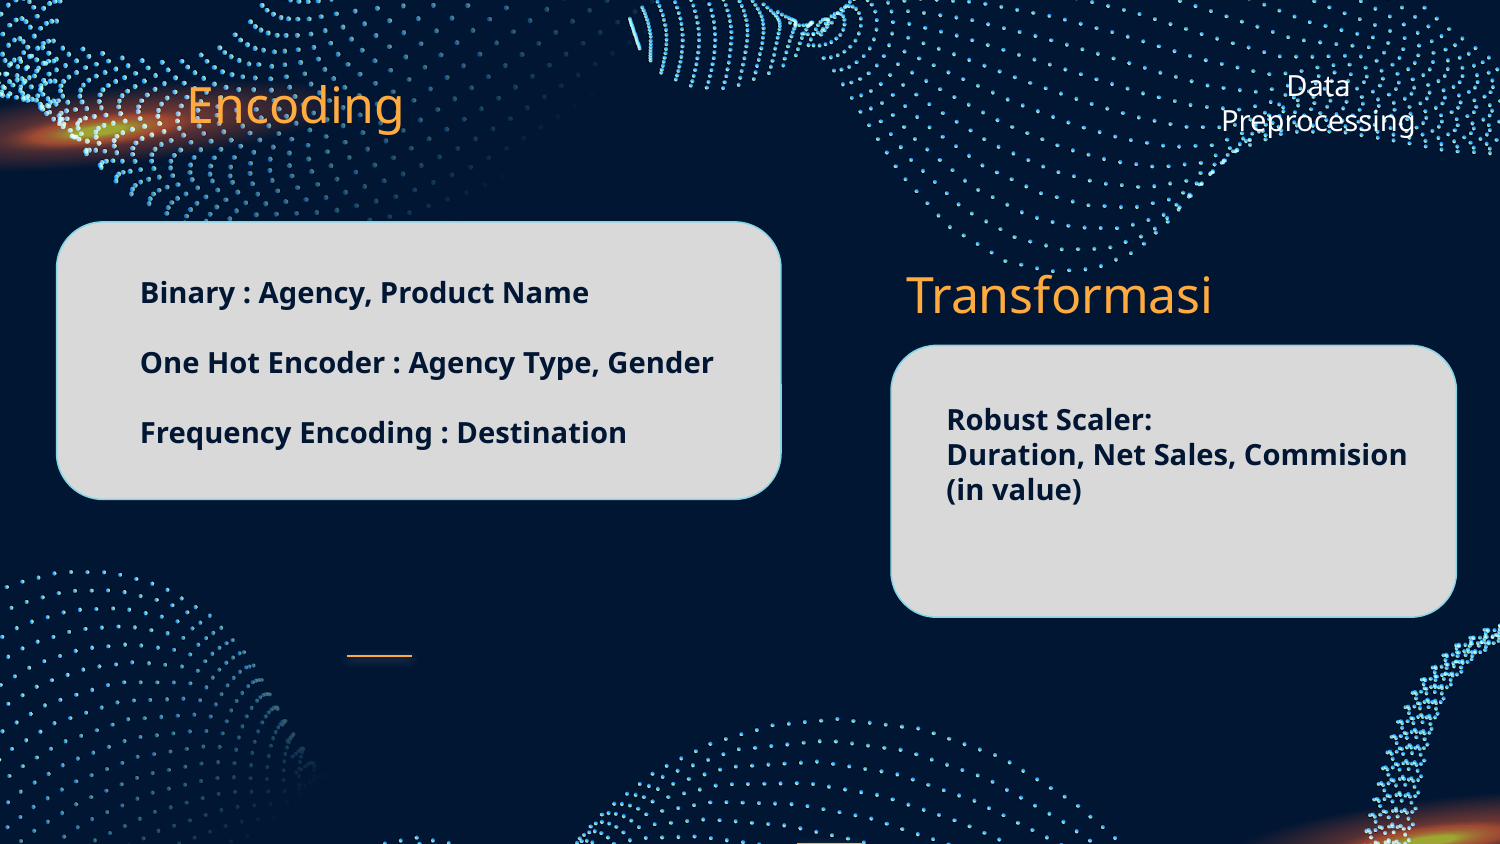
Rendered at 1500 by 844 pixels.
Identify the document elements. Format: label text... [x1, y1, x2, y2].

subtitle Robust Scaler: Duration, Net Sales, Commision (in value) [931, 386, 1439, 555]
title Encoding [171, 58, 932, 149]
text_box [891, 345, 1457, 618]
title Data Preprocessing [1180, 52, 1457, 172]
title Transformasi [891, 248, 1439, 339]
subtitle Binary : Agency, Product Name One Hot Encoder : Agency Type, Gender Frequency Encoding : Destination [124, 259, 873, 601]
text_box [56, 221, 781, 500]
picture [0, 0, 1500, 844]
